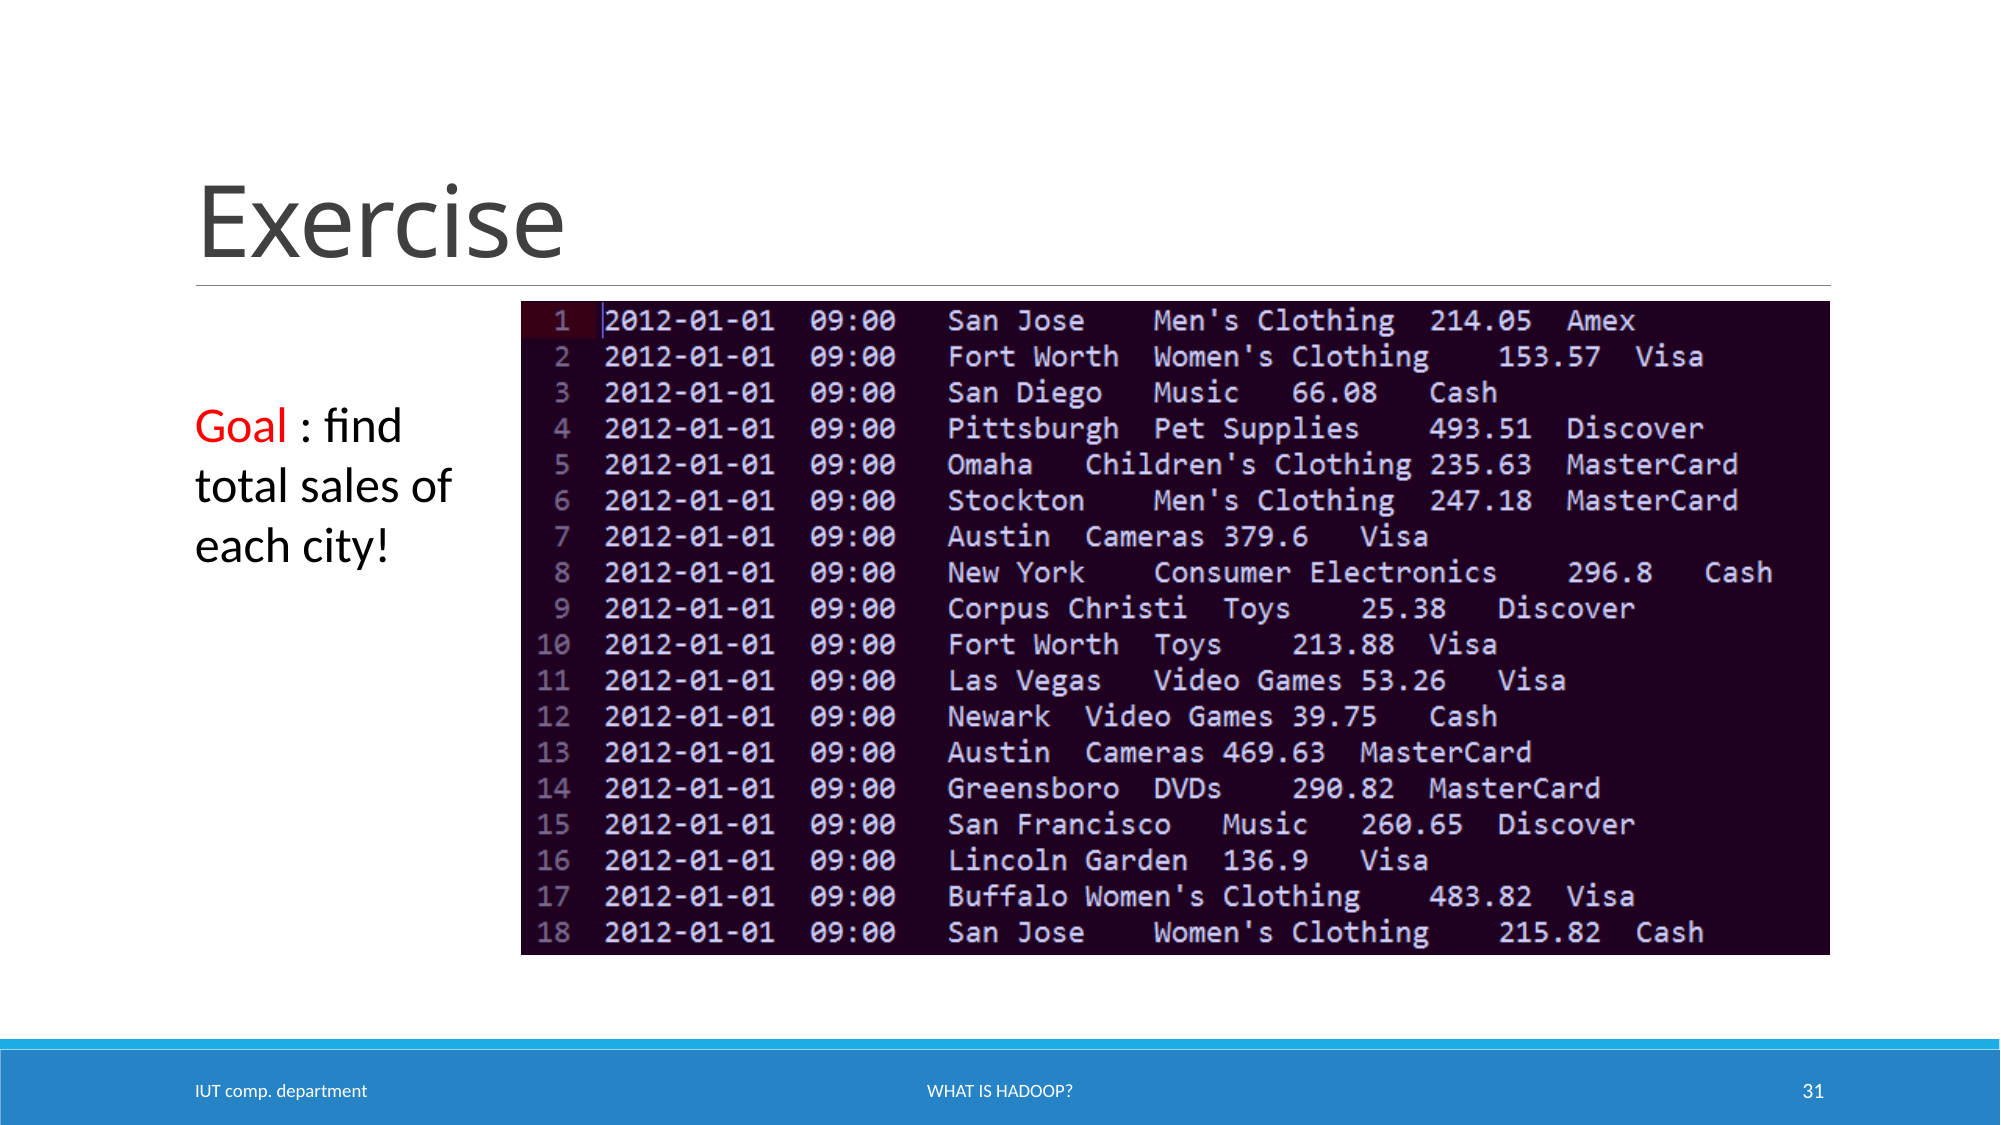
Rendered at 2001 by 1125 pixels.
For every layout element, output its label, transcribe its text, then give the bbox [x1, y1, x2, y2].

slide_number 31 [1624, 1059, 1840, 1120]
slide_number IUT comp. department [180, 1059, 586, 1120]
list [521, 301, 1831, 956]
text_box Goal : find total sales of each city! [180, 385, 504, 581]
title Exercise [180, 47, 1830, 285]
footer What is hadoop? [604, 1059, 1396, 1120]
